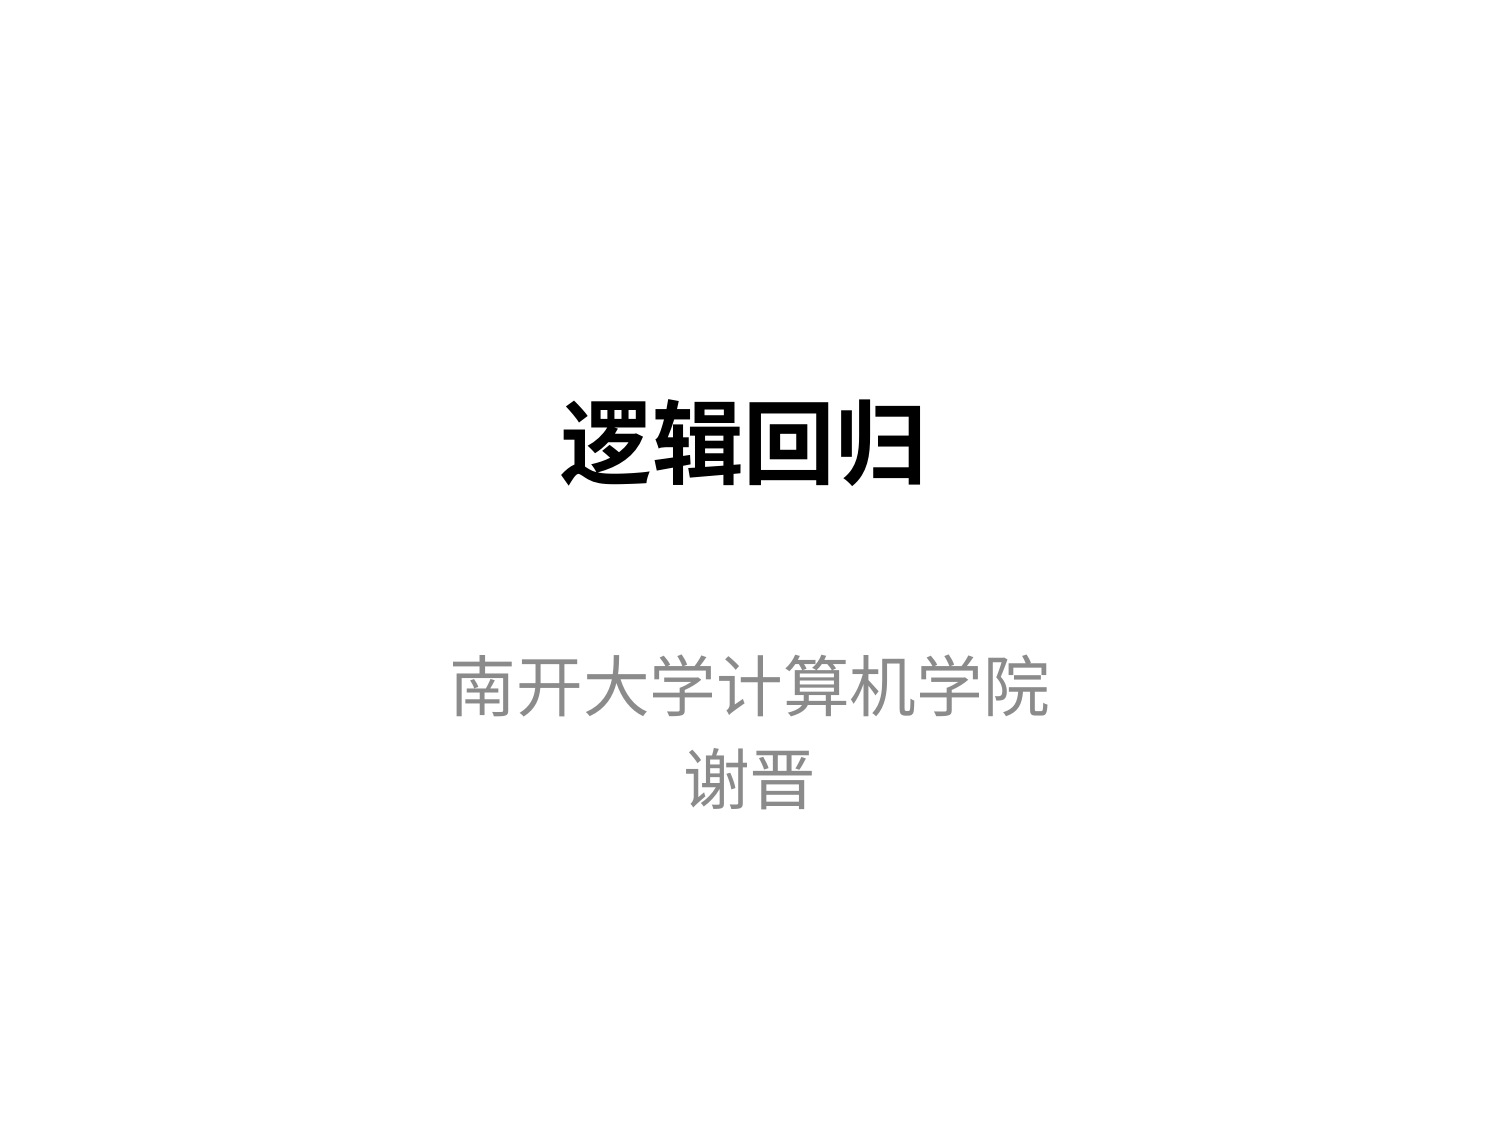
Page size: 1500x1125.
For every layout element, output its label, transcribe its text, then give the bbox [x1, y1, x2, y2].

title 逻辑回归 [29, 257, 1459, 591]
subtitle 南开大学计算机学院 谢晋 [225, 637, 1275, 925]
